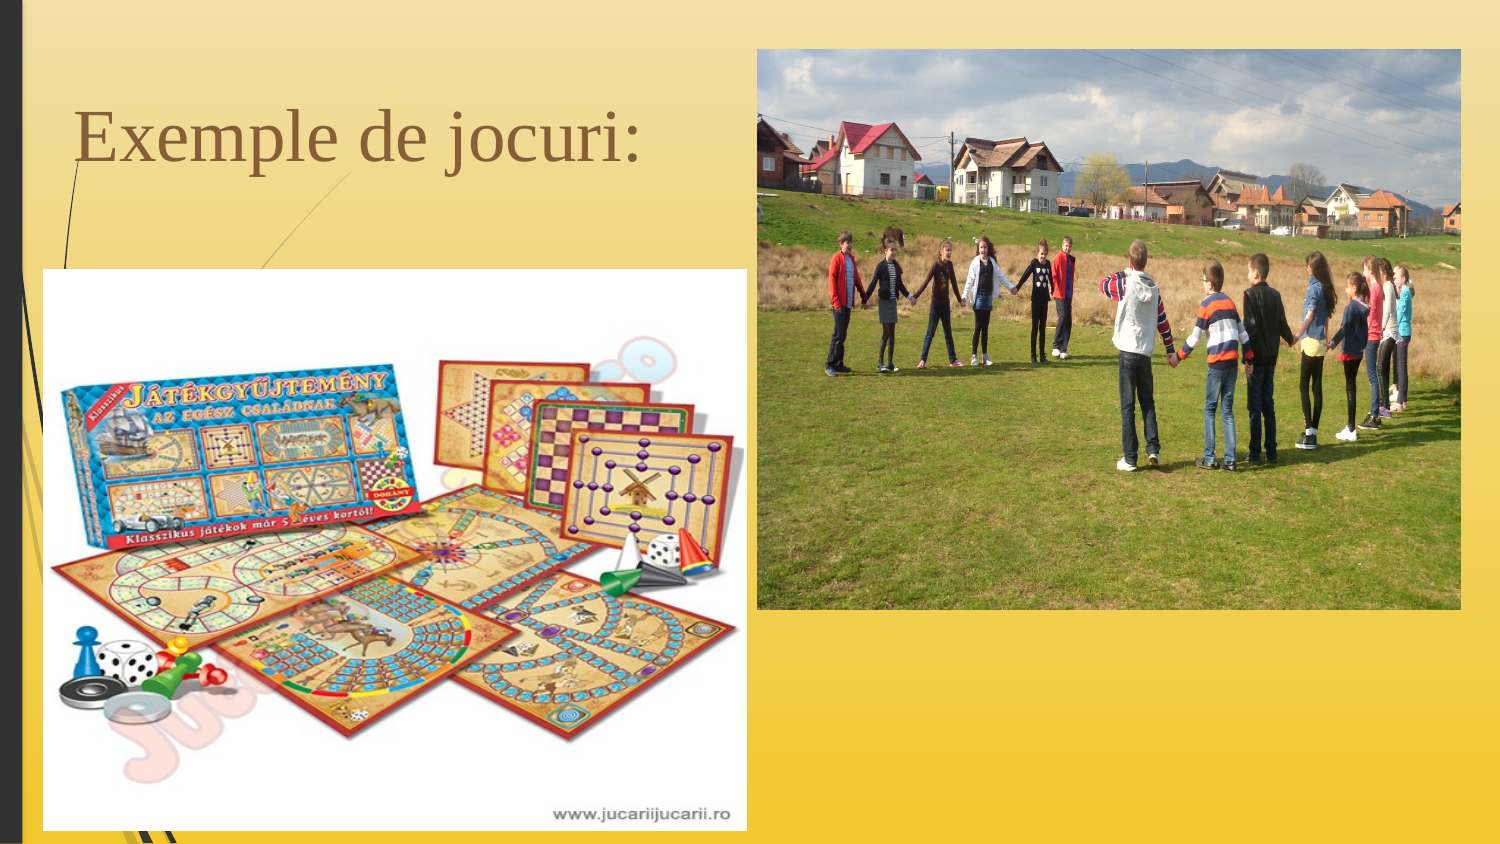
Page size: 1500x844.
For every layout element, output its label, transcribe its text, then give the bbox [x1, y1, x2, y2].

title Exemple de jocuri: [58, 71, 752, 166]
picture [757, 48, 1461, 610]
picture [43, 269, 747, 831]
